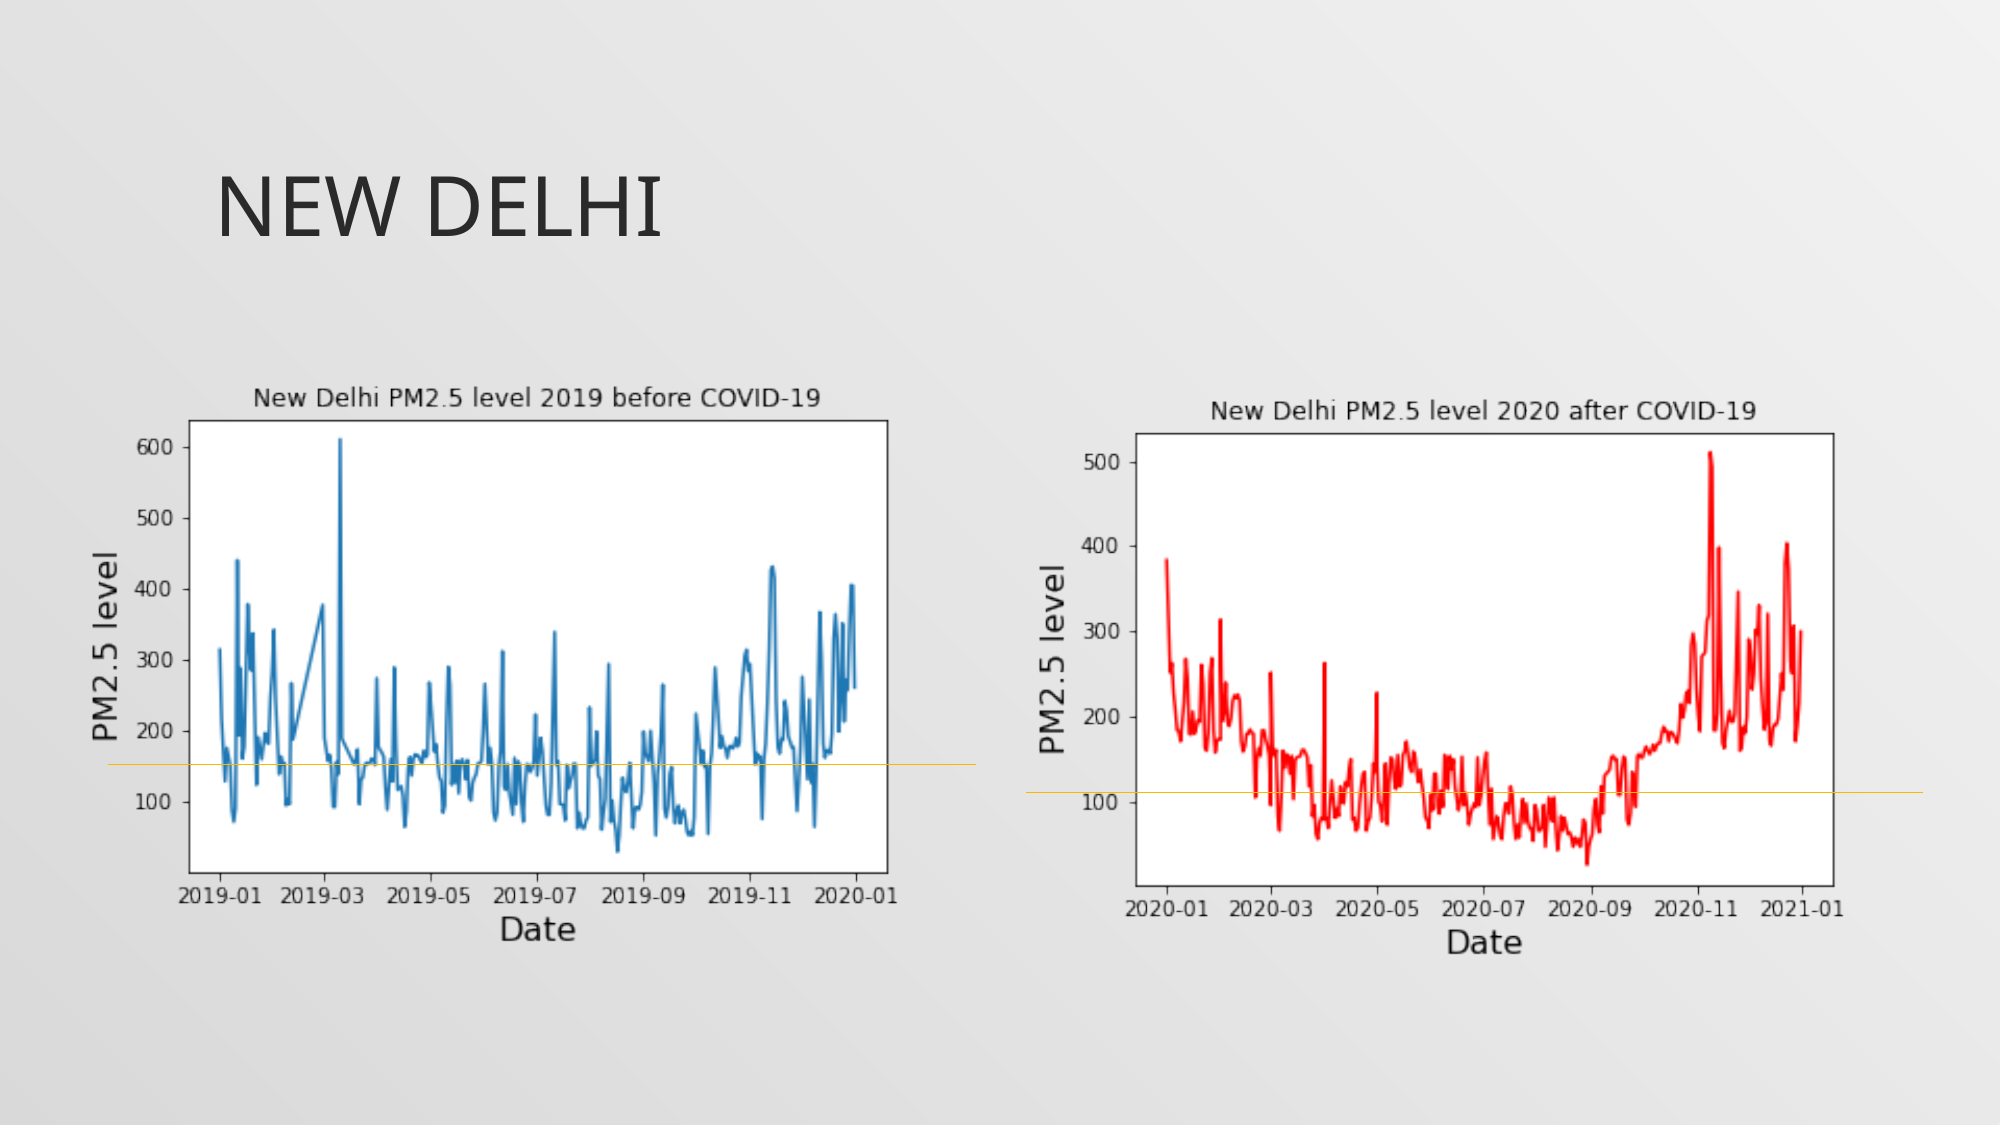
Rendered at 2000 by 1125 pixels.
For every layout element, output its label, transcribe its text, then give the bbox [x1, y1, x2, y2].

picture [1023, 360, 1923, 961]
title New Delhi [199, 45, 1800, 263]
picture [76, 347, 977, 948]
